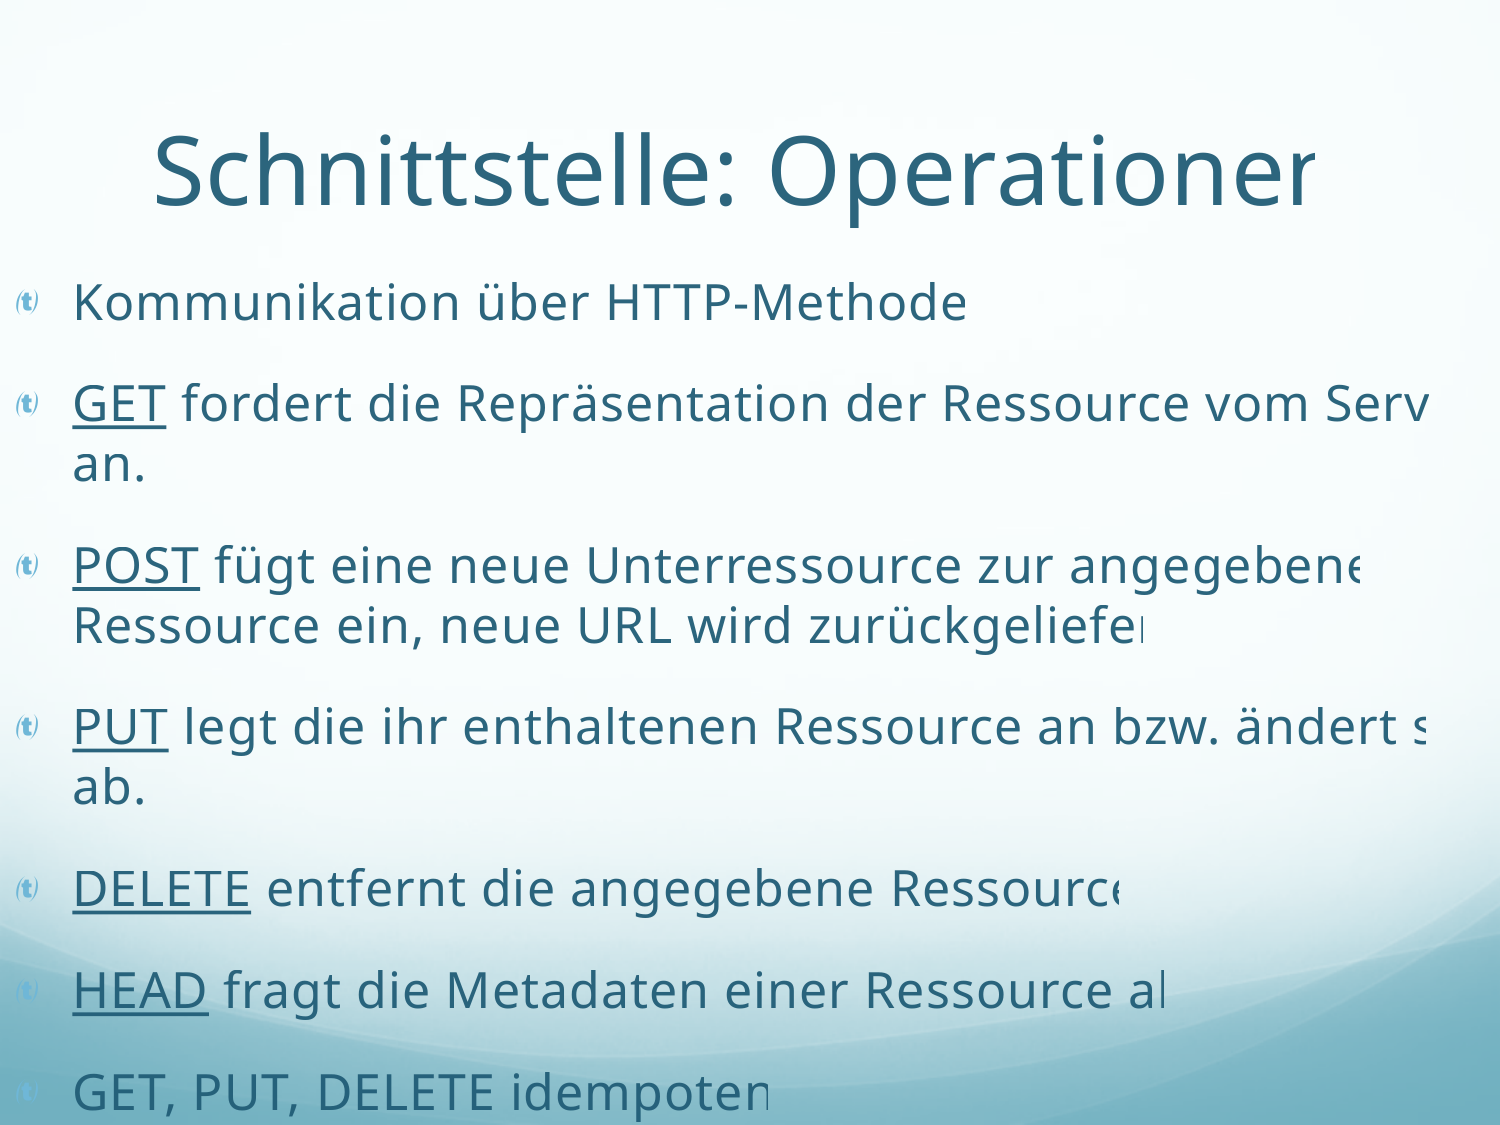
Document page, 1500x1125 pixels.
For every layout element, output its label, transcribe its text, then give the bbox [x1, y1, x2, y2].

title Schnittstelle: Operationen [0, 45, 1500, 233]
list Kommunikation über HTTP-Methoden GET fordert die Repräsentation der Ressource vom Server an. POST fügt eine neue Unterressource zur angegebenen Ressource ein, neue URL wird zurückgeliefert. PUT legt die ihr enthaltenen Ressource an bzw. ändert sie ab. DELETE entfernt die angegebene Ressource. HEAD fragt die Metadaten einer Ressource ab. GET, PUT, DELETE idempotent [0, 262, 1500, 1125]
